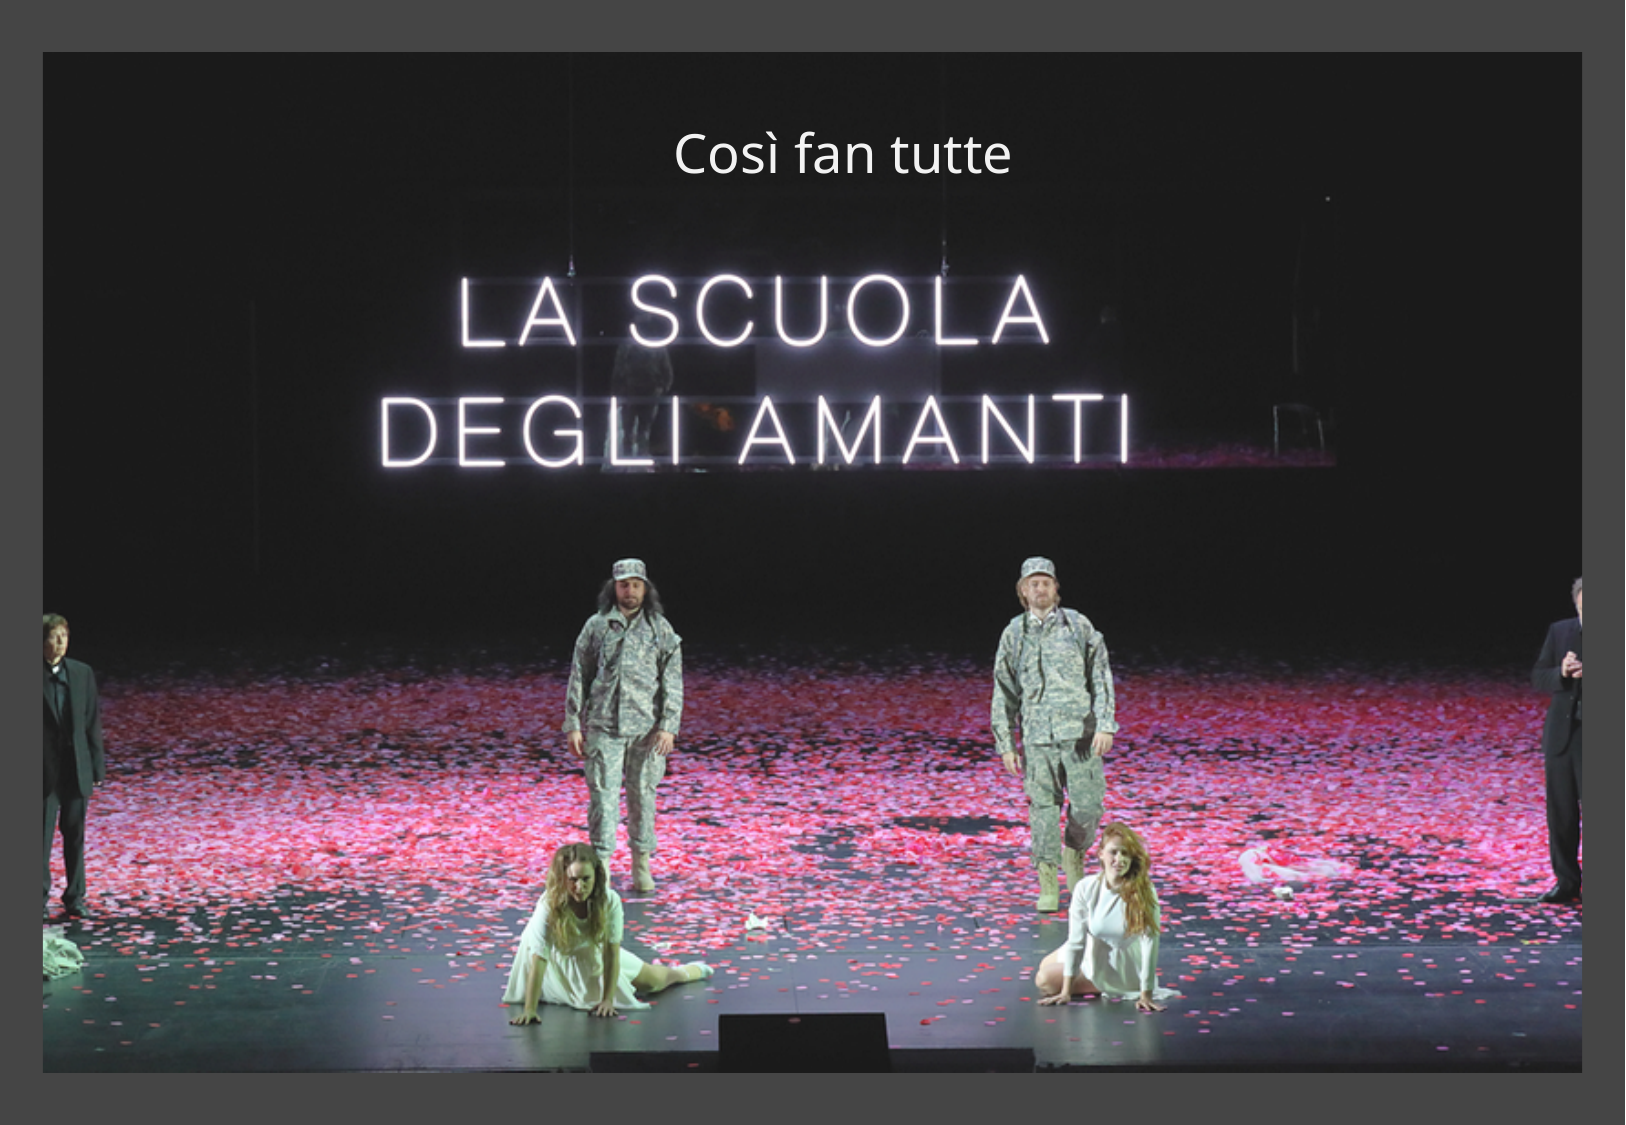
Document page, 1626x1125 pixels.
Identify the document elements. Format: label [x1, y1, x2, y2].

picture [42, 52, 1583, 1073]
